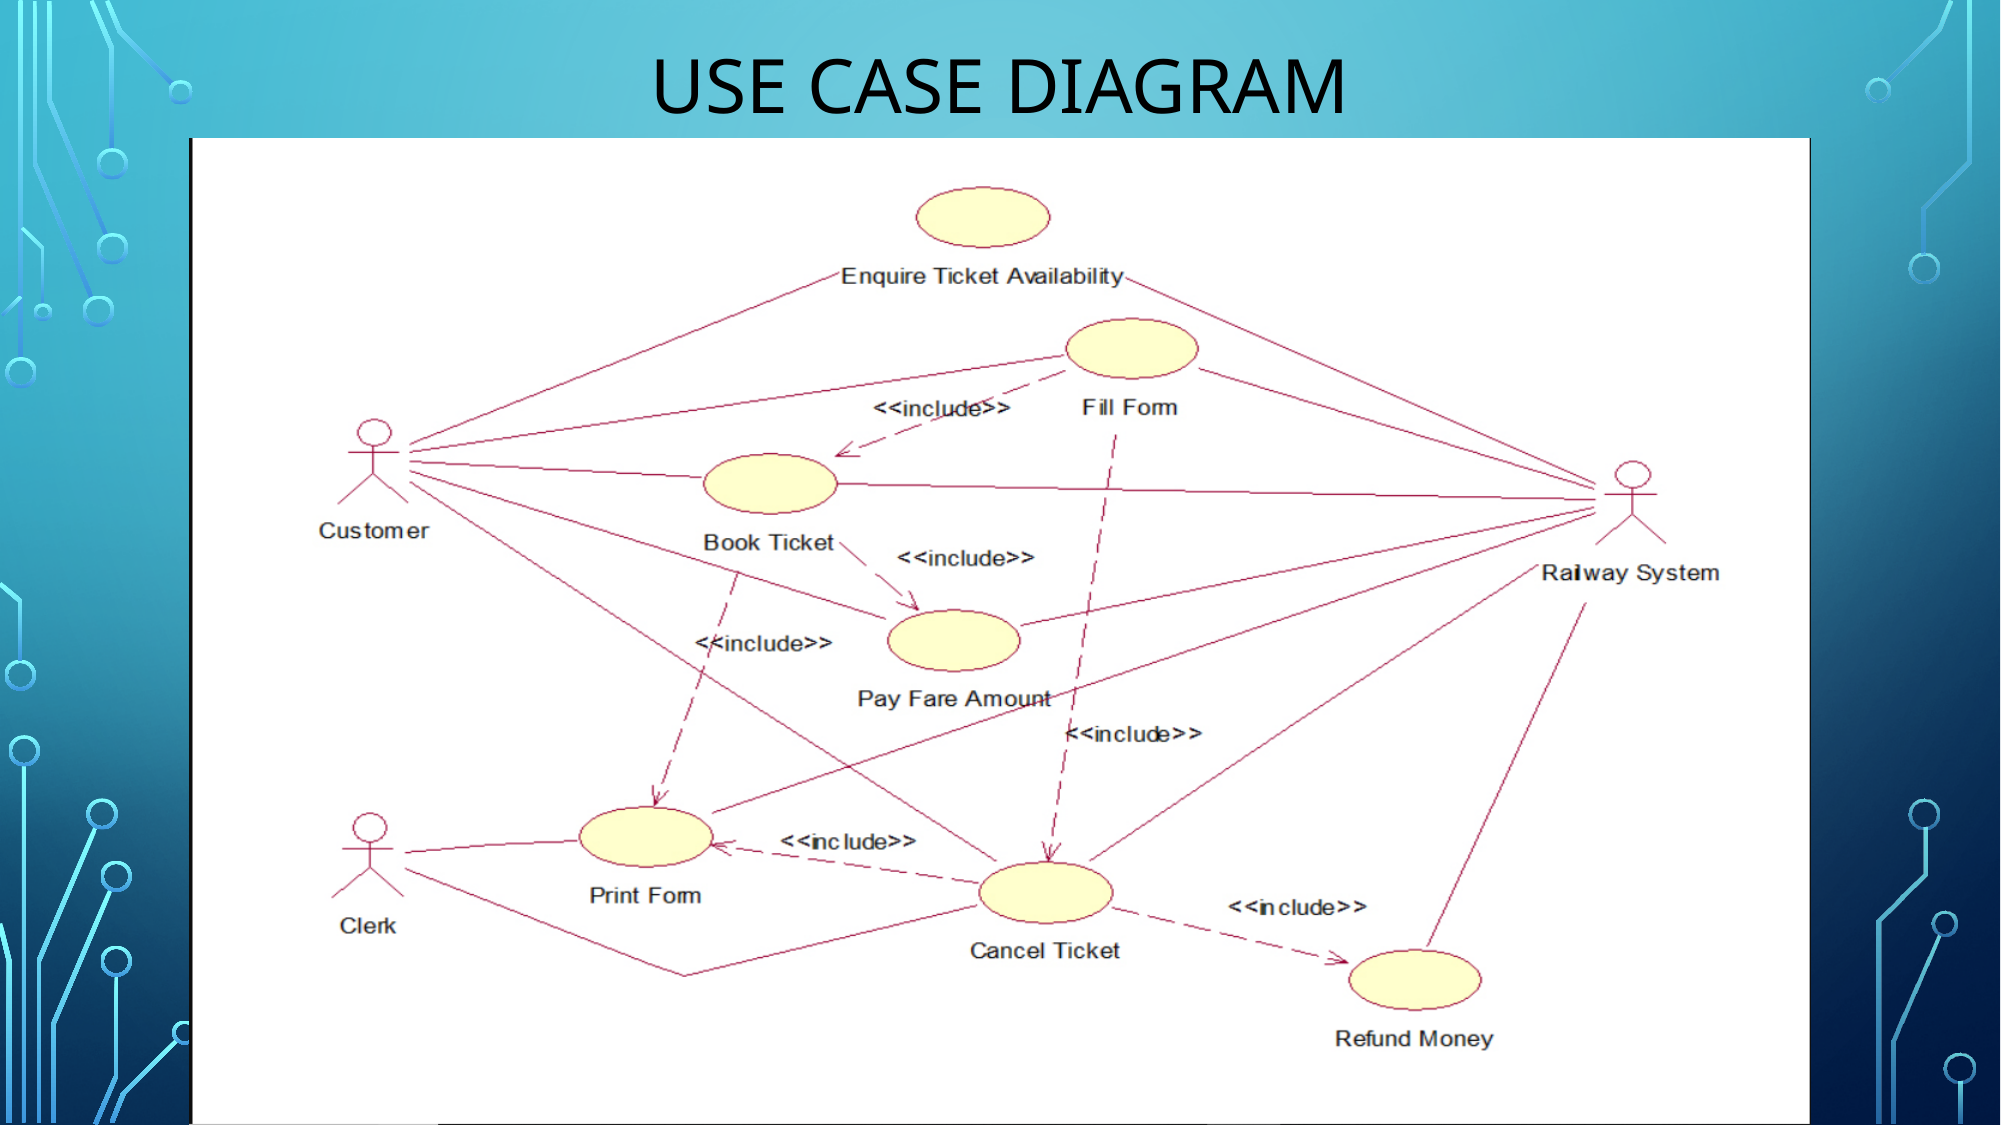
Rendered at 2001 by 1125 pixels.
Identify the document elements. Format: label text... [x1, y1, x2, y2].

picture [189, 138, 1811, 1125]
title Use case diagram [187, 18, 1813, 161]
